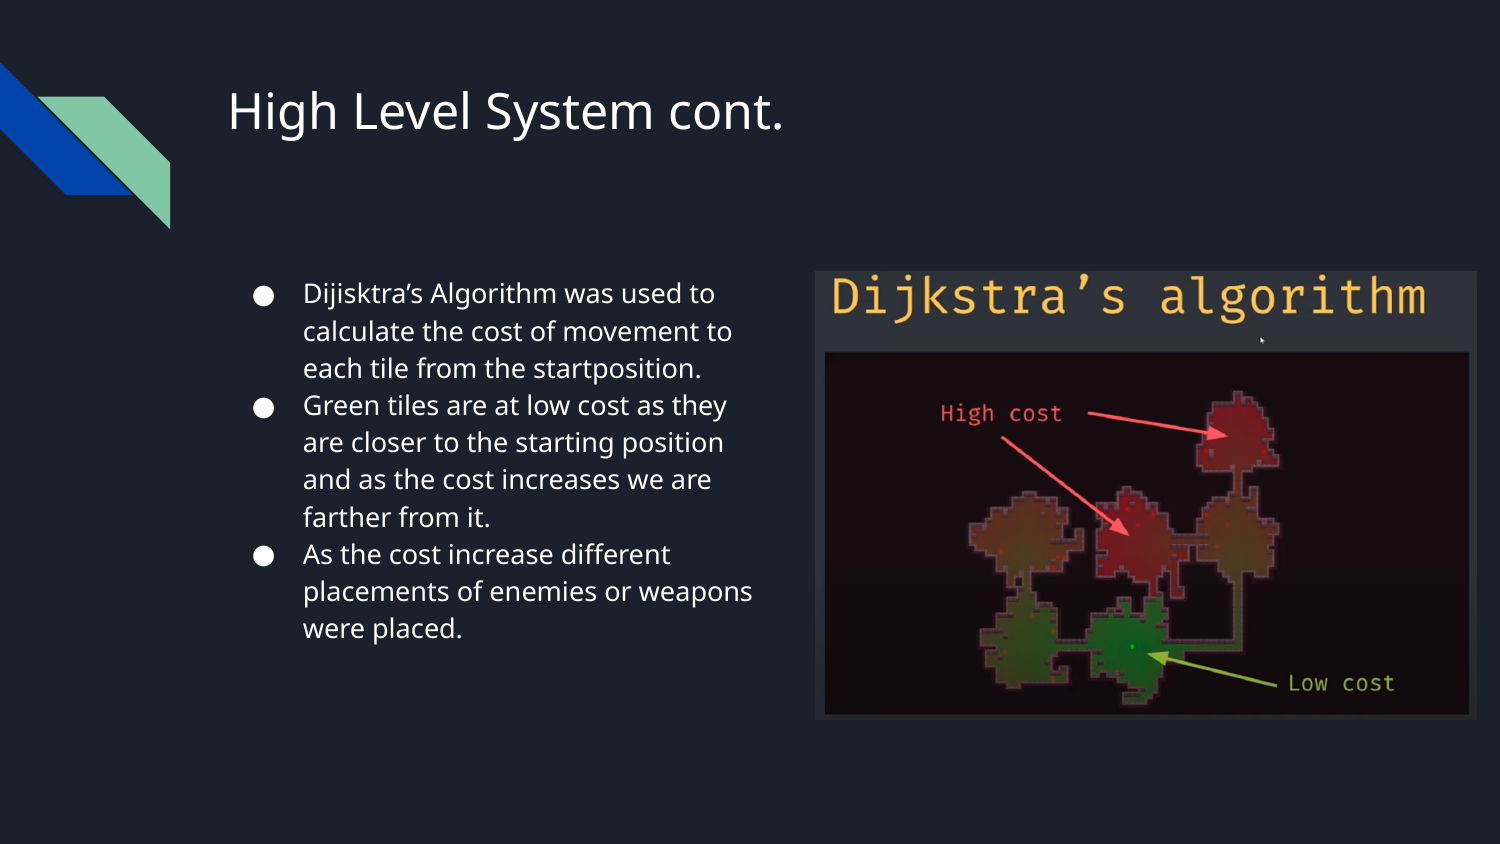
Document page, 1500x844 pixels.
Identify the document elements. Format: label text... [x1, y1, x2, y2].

picture [815, 271, 1477, 721]
list Dijisktra’s Algorithm was used to calculate the cost of movement to each tile from the startposition. Green tiles are at low cost as they are closer to the starting position and as the cost increases we are farther from it. As the cost increase different placements of enemies or weapons were placed. [212, 257, 789, 735]
title High Level System cont. [212, 64, 1368, 215]
